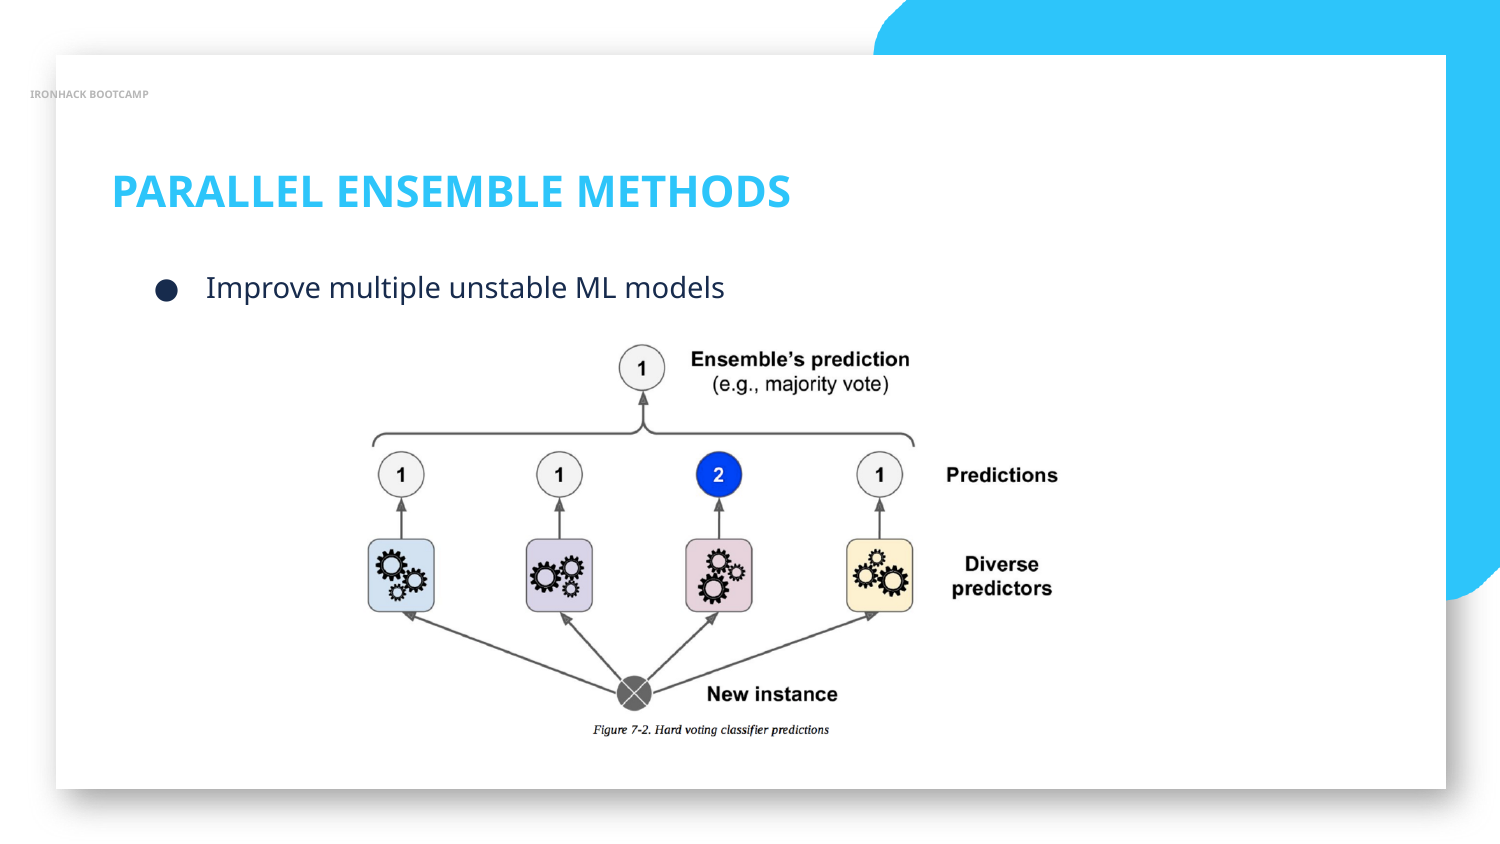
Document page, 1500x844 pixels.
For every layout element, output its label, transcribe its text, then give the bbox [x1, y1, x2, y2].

text_box Improve multiple unstable ML models [115, 249, 1389, 733]
picture [0, 0, 1500, 844]
text_box IRONHACK BOOTCAMP [15, 71, 354, 108]
text_box PARALLEL ENSEMBLE METHODS [96, 149, 1417, 266]
